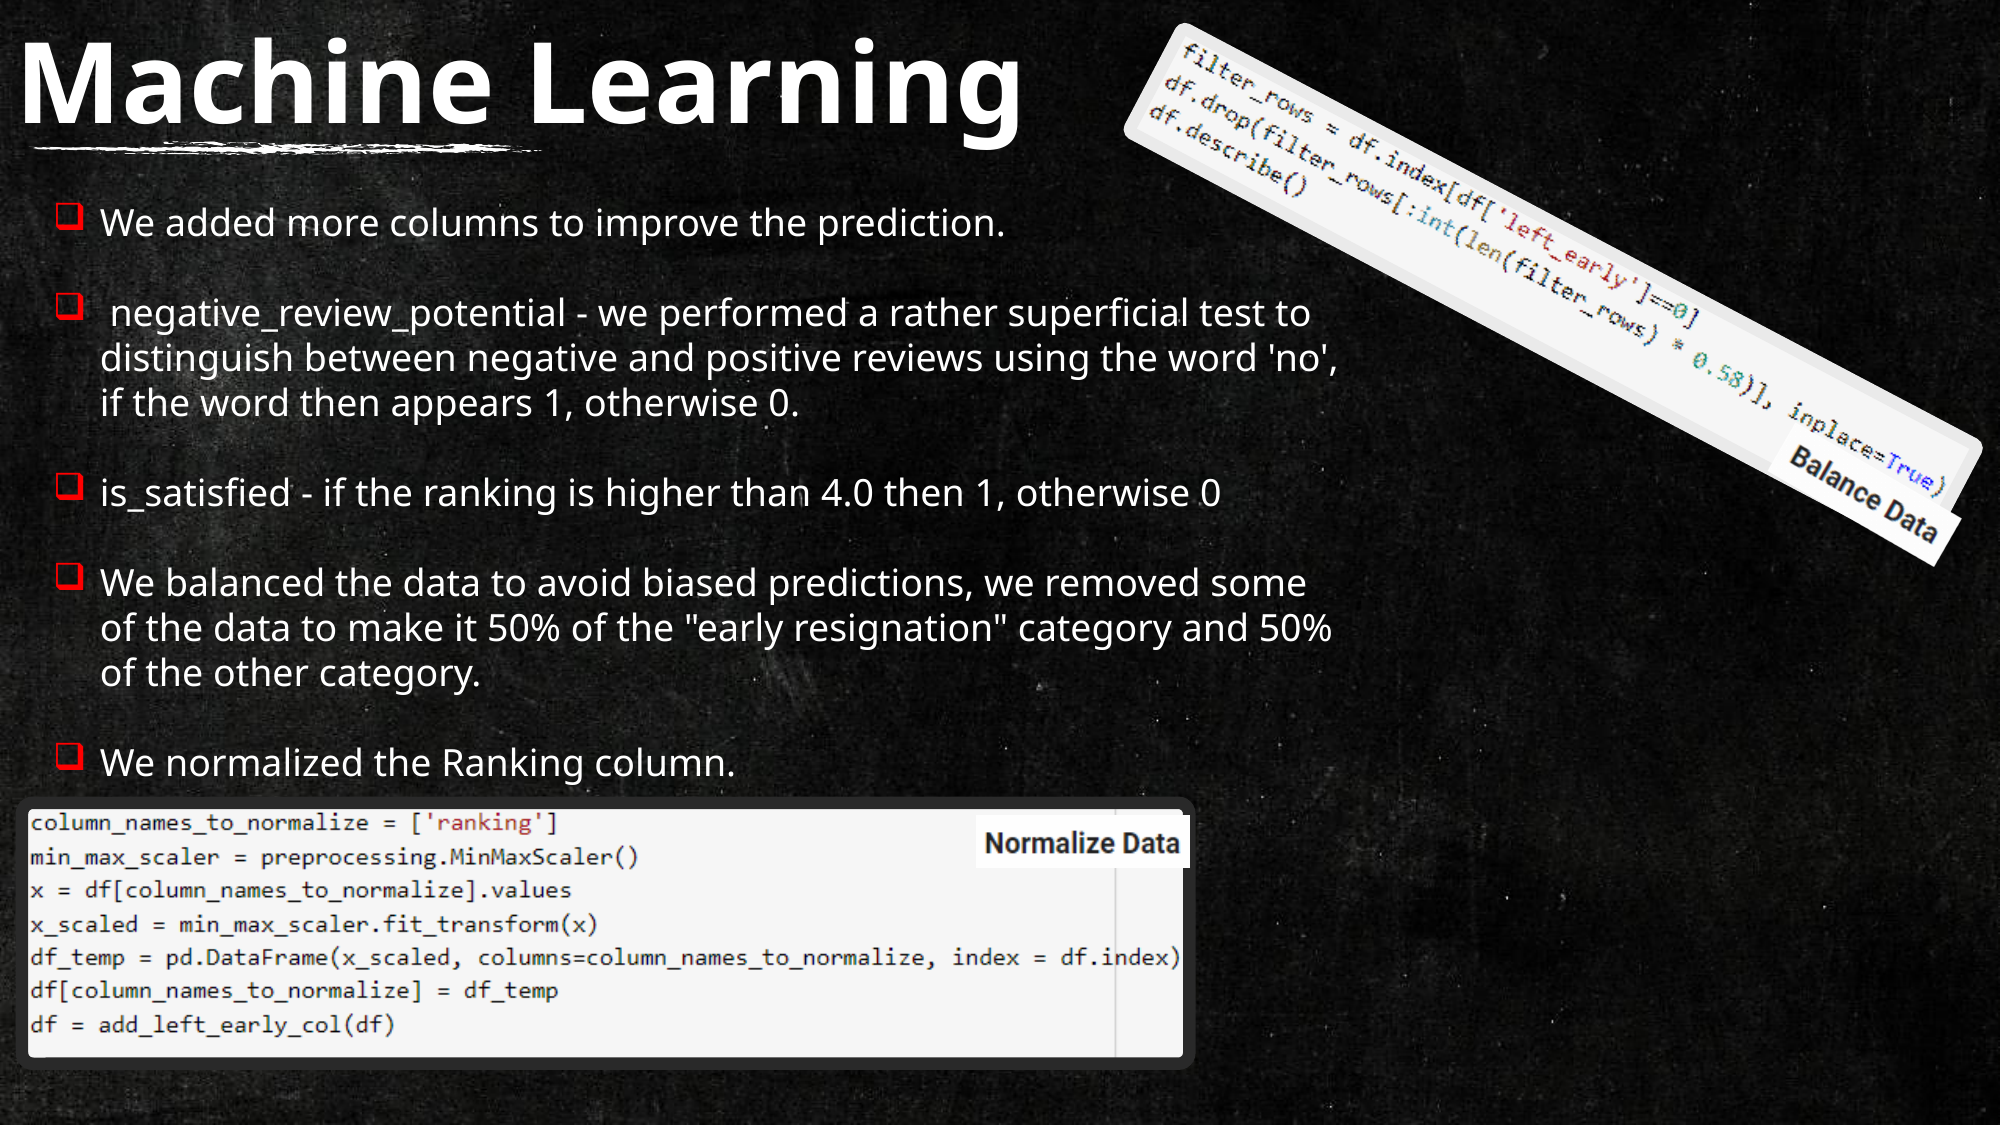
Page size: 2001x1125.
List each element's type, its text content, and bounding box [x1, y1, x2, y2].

title Machine Learning [0, 27, 1175, 148]
title Machine Learning [1198, 27, 1399, 133]
text_box We added more columns to improve the prediction. negative_review_potential - we performed a rather superficial test to distinguish between negative and positive reviews using the word 'no', if the word then appears 1, otherwise 0. is_satisfied - if the ranking is higher than 4.0 then 1, otherwise 0 We balanced the data to avoid biased predictions, we removed some of the data to make it 50% of the "early resignation" category and 50% of the other category. We normalized the Ranking column. [38, 191, 1363, 792]
picture [0, 0, 2000, 1125]
